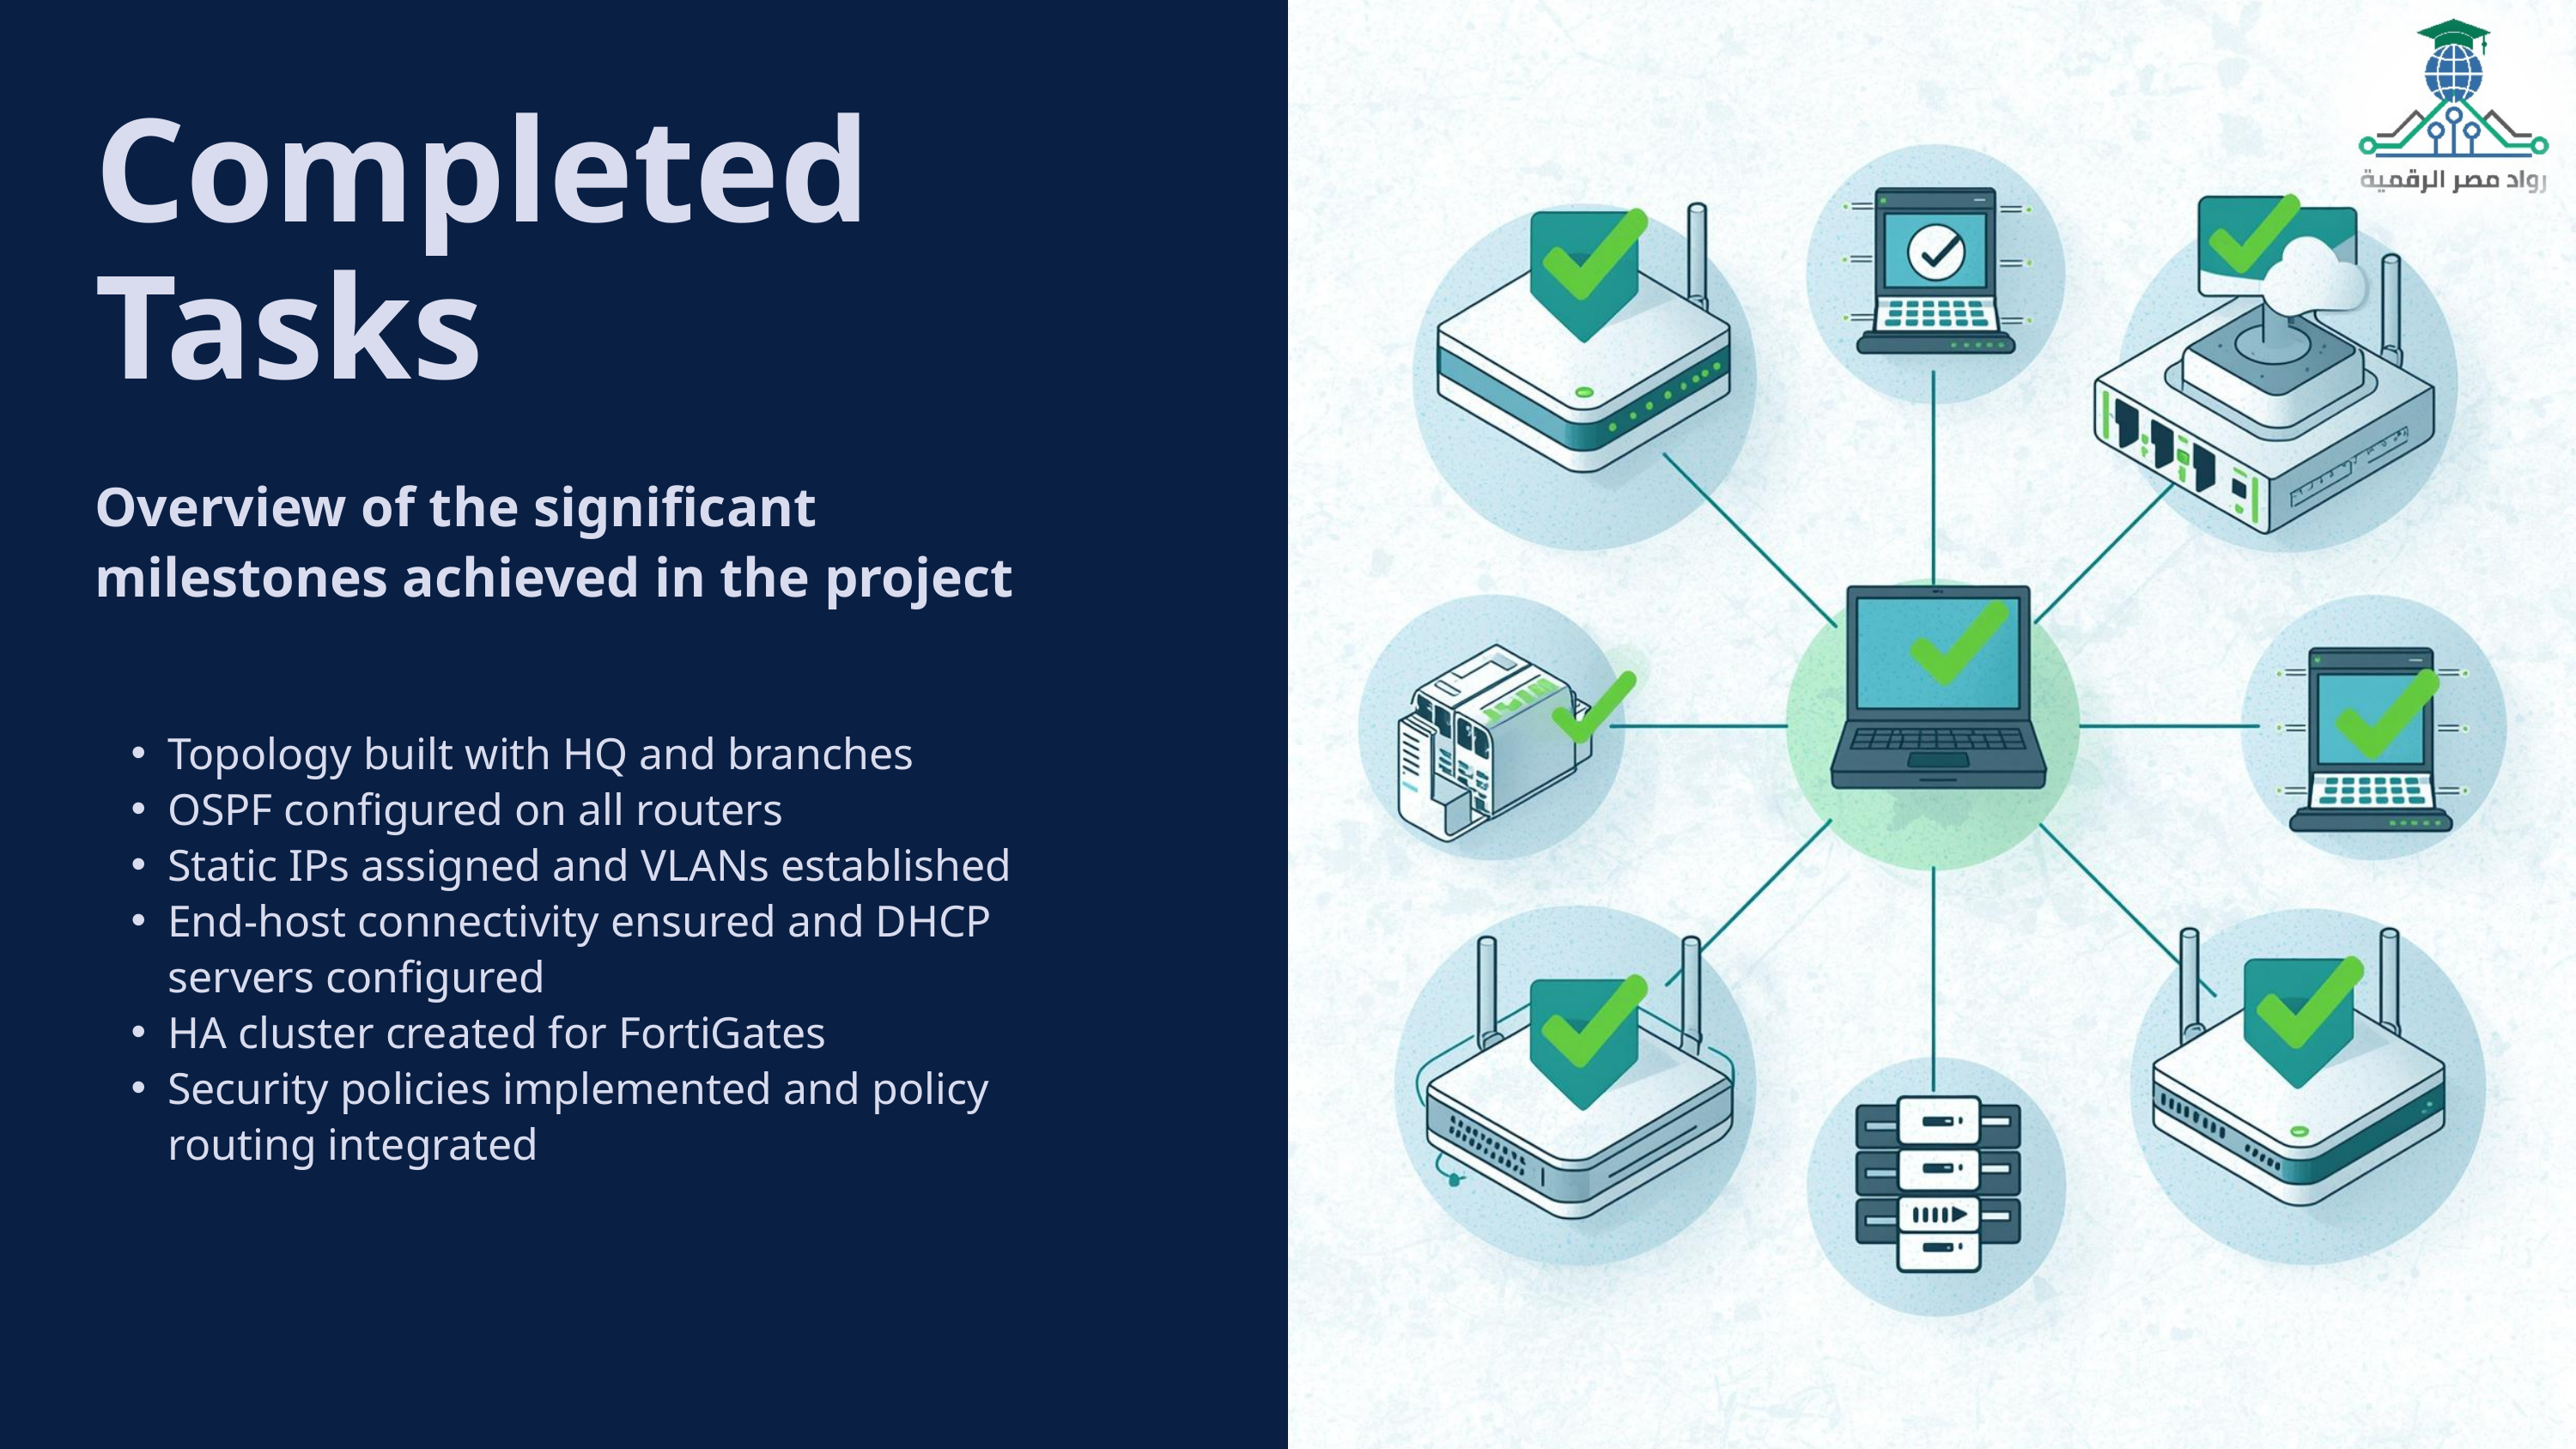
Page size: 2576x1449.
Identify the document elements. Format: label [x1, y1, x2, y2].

text_box [94, 94, 1066, 1161]
text_box [1287, 0, 2576, 1449]
picture [2275, 0, 2576, 275]
